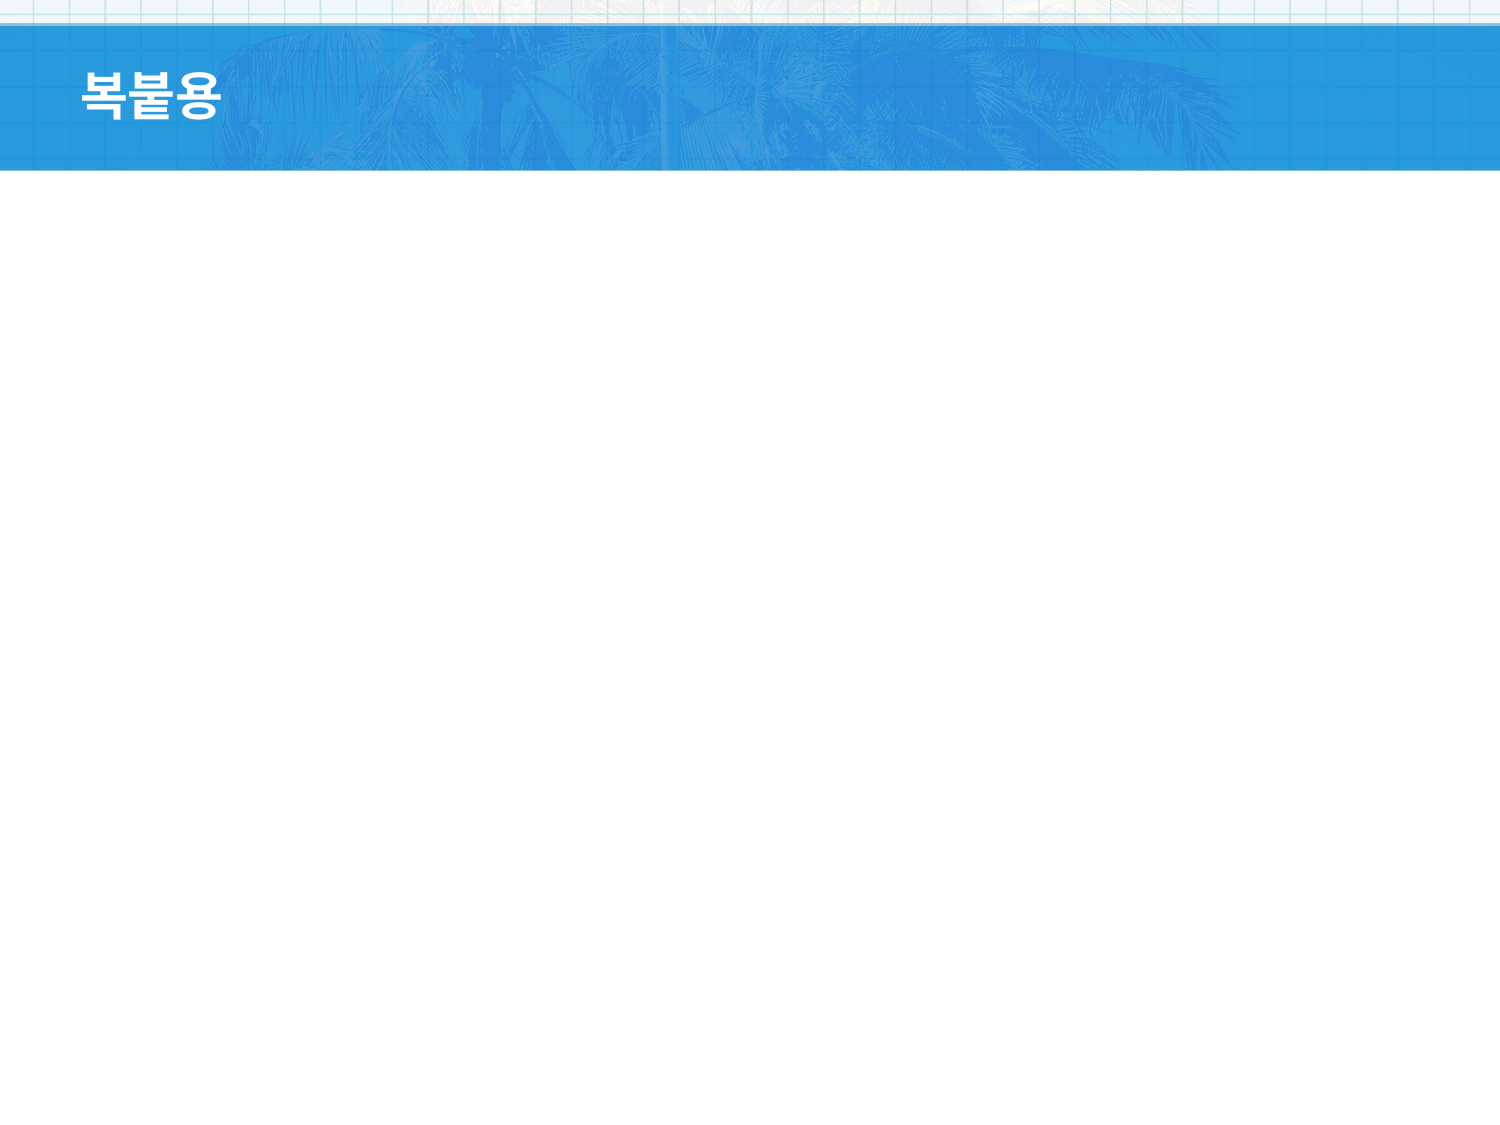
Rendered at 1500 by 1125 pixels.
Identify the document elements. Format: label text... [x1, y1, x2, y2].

text_box [0, 171, 1500, 1125]
title 복붙용 [64, 29, 1322, 161]
picture [0, 0, 1500, 171]
